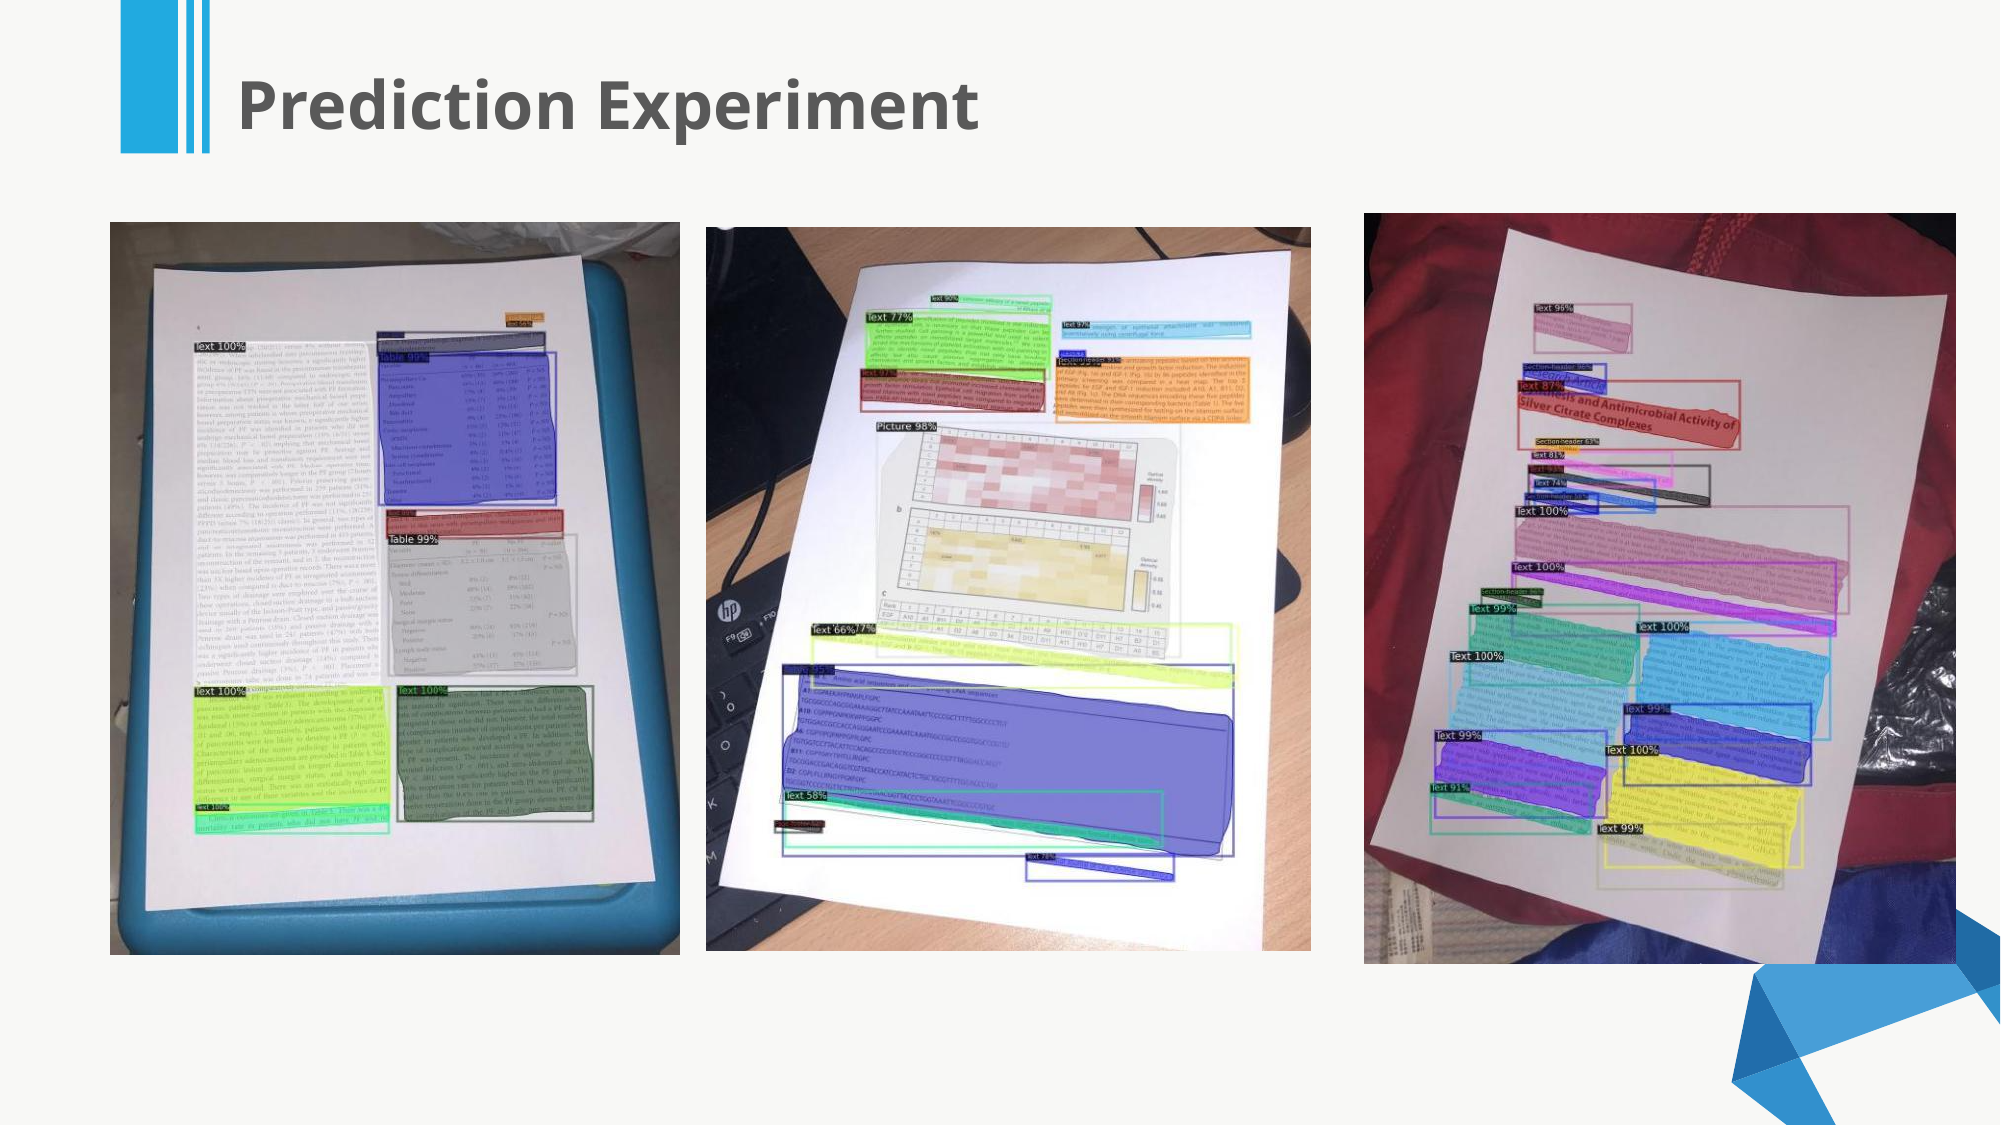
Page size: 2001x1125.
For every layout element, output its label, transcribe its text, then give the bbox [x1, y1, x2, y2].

picture [1364, 213, 1956, 964]
text_box [185, 0, 195, 154]
text_box [201, 0, 211, 154]
picture [110, 222, 680, 955]
text_box [120, 0, 179, 154]
picture [706, 226, 1311, 951]
text_box Prediction Experiment [236, 63, 1258, 144]
